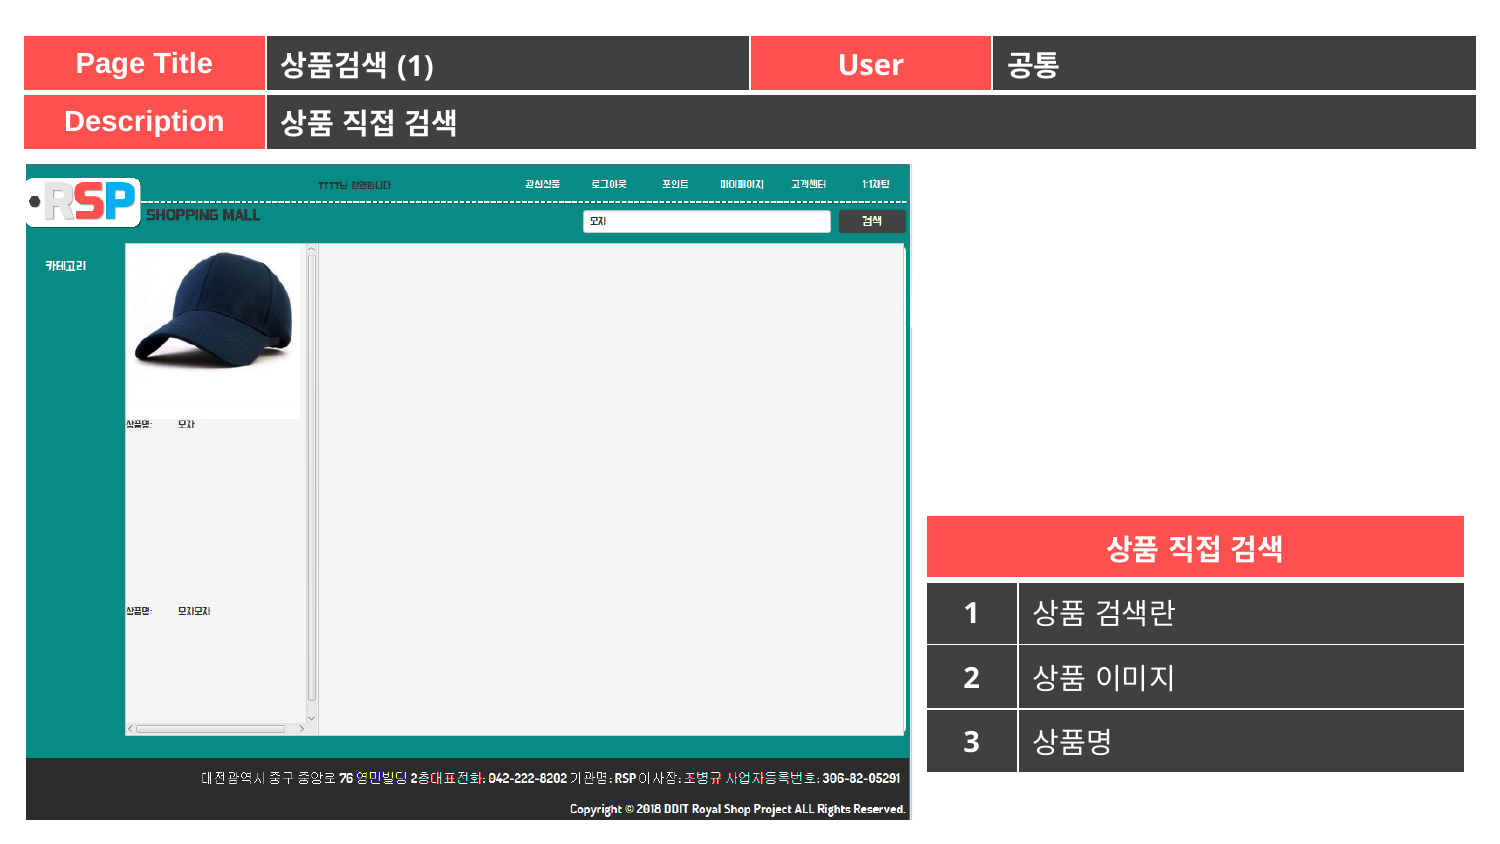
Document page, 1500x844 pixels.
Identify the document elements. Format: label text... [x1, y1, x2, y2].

table_cell Description [24, 95, 265, 149]
table_header User [751, 36, 991, 90]
table_header Page Title [24, 36, 265, 90]
table_cell 상품 이미지 [1019, 645, 1464, 708]
table_cell 3 [927, 710, 1017, 772]
table_header 상품검색(1) [267, 36, 749, 90]
table_cell 상품명 [1019, 710, 1464, 772]
table_cell 2 [927, 645, 1017, 708]
table_cell 상품 직접 검색 [267, 95, 1476, 149]
table_header 공통 [993, 36, 1476, 90]
table_header 상품 직접 검색 [927, 516, 1464, 577]
picture [25, 163, 913, 821]
table_cell 상품 검색란 [1019, 583, 1464, 644]
table_cell 1 [927, 583, 1017, 644]
